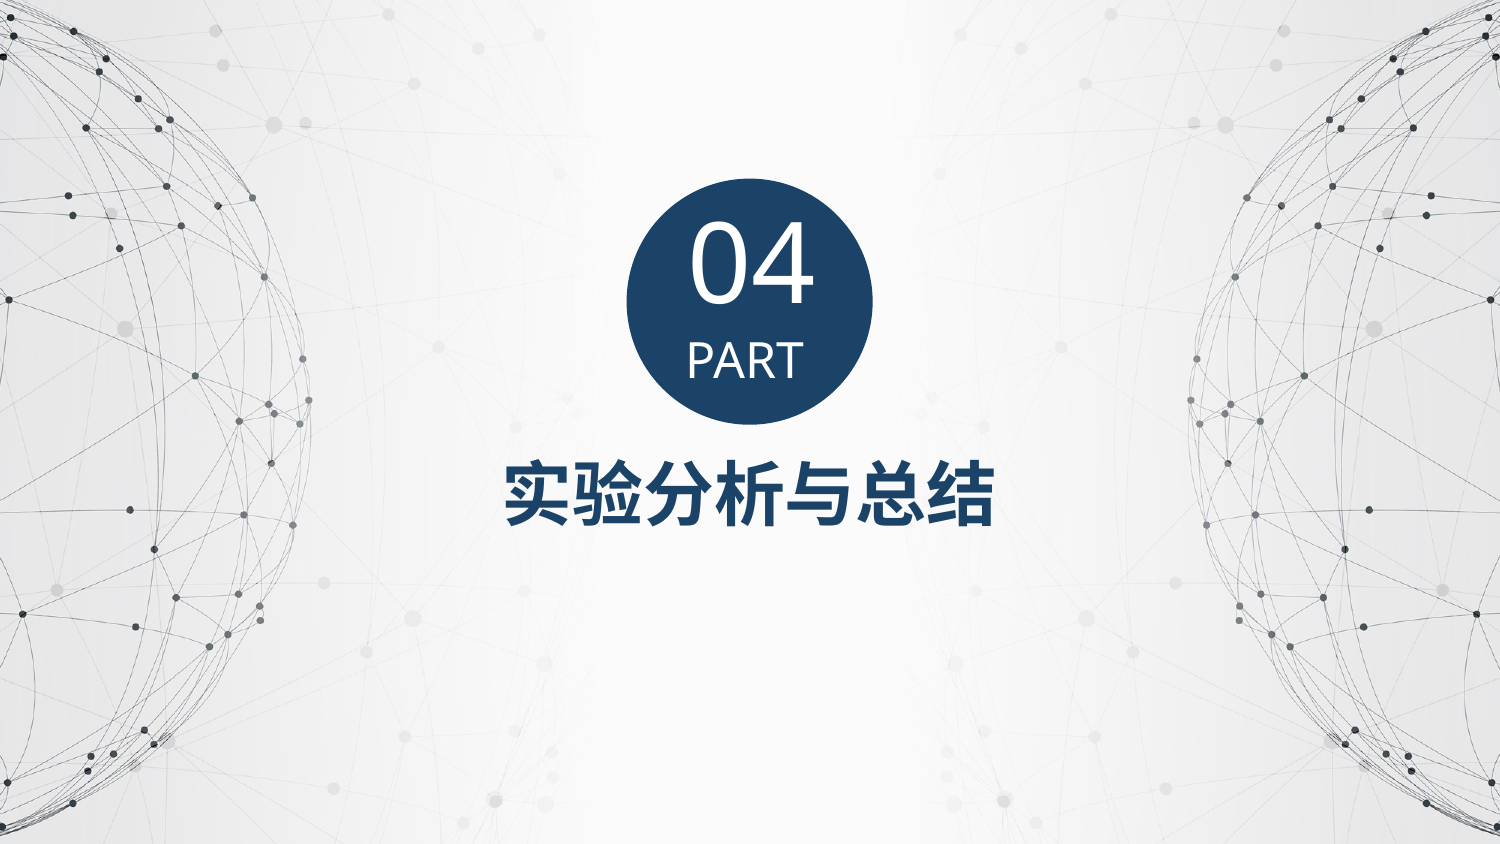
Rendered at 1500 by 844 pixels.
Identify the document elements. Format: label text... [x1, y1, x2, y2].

text_box 04 PART [609, 258, 894, 395]
picture [0, 0, 1500, 844]
text_box [667, 395, 832, 426]
text_box 实验分析与总结 [407, 444, 1092, 541]
text_box [633, 177, 866, 258]
